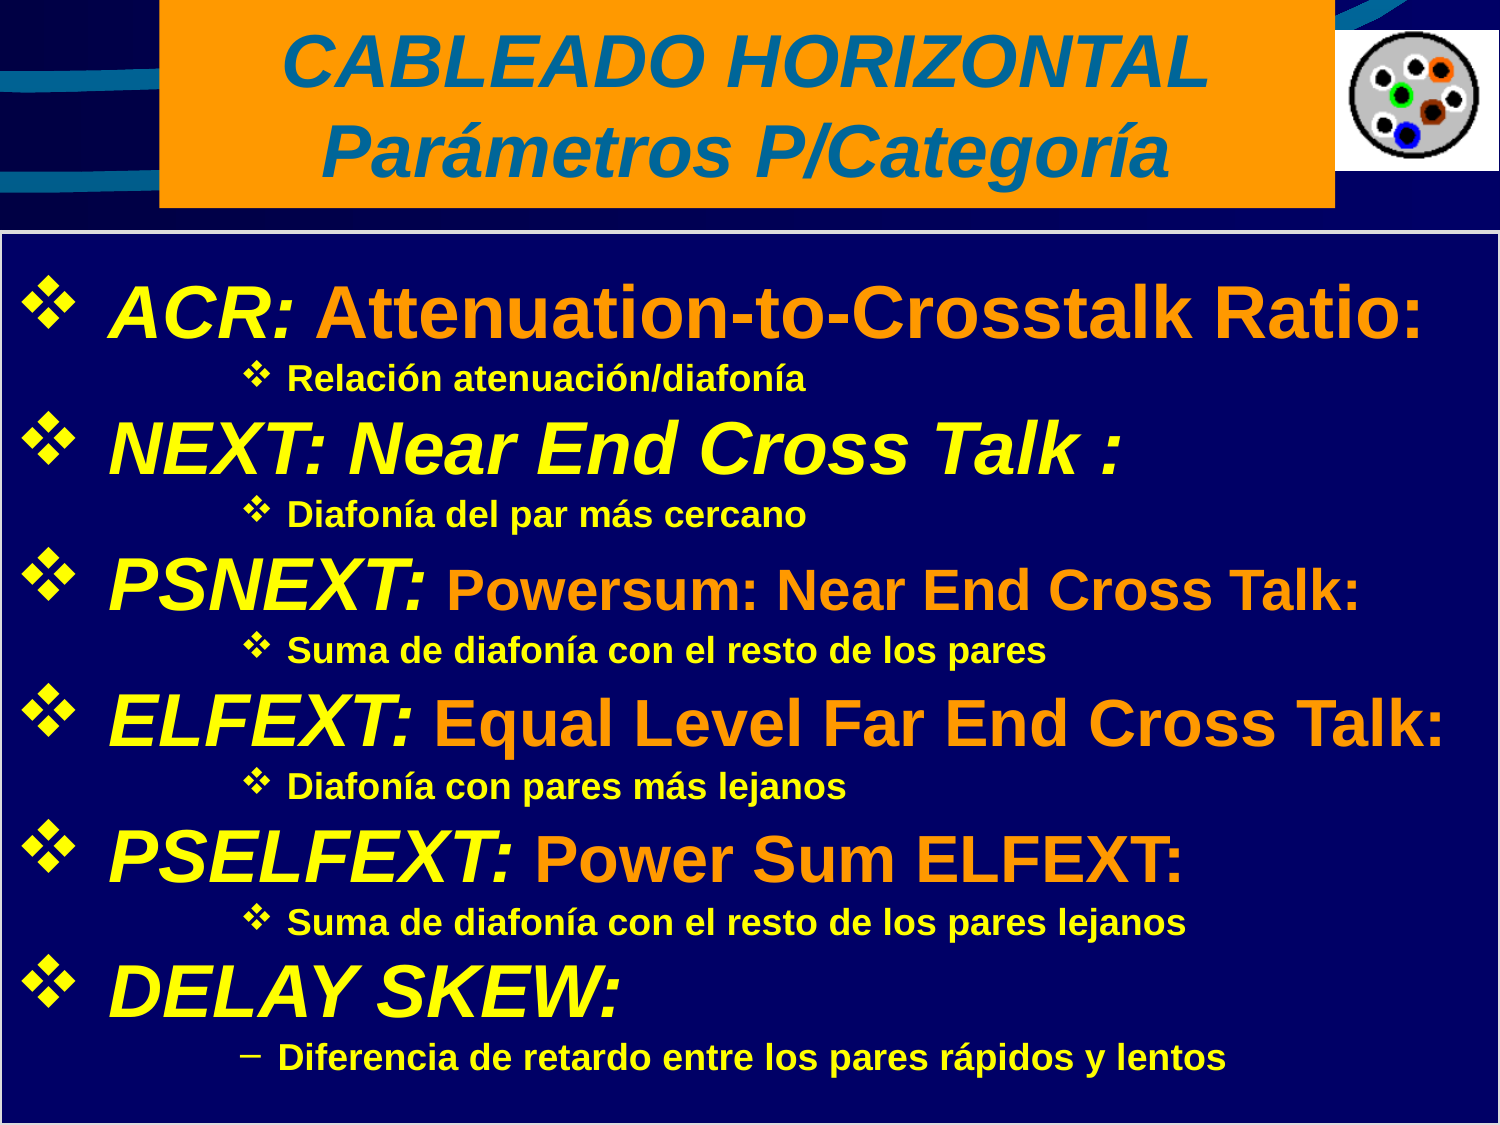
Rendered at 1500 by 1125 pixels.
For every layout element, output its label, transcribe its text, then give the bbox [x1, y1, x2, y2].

picture [1334, 30, 1500, 171]
title CABLEADO HORIZONTAL Parámetros P/Categoría [159, 0, 1336, 209]
table_header ACR: Attenuation-to-Crosstalk Ratio: Relación atenuación/diafonía NEXT: Near End Cross Talk : Diafonía del par más cercano PSNEXT: Powersum: Near End Cross Talk: Suma de diafonía con el resto de los pares ELFEXT: Equal Level Far End Cross Talk: Diafonía con pares más lejanos PSELFEXT: Power Sum ELFEXT: Suma de diafonía con el resto de los pares lejanos DELAY SKEW: Diferencia de retardo entre los pares rápidos y lentos [2, 234, 1498, 1123]
